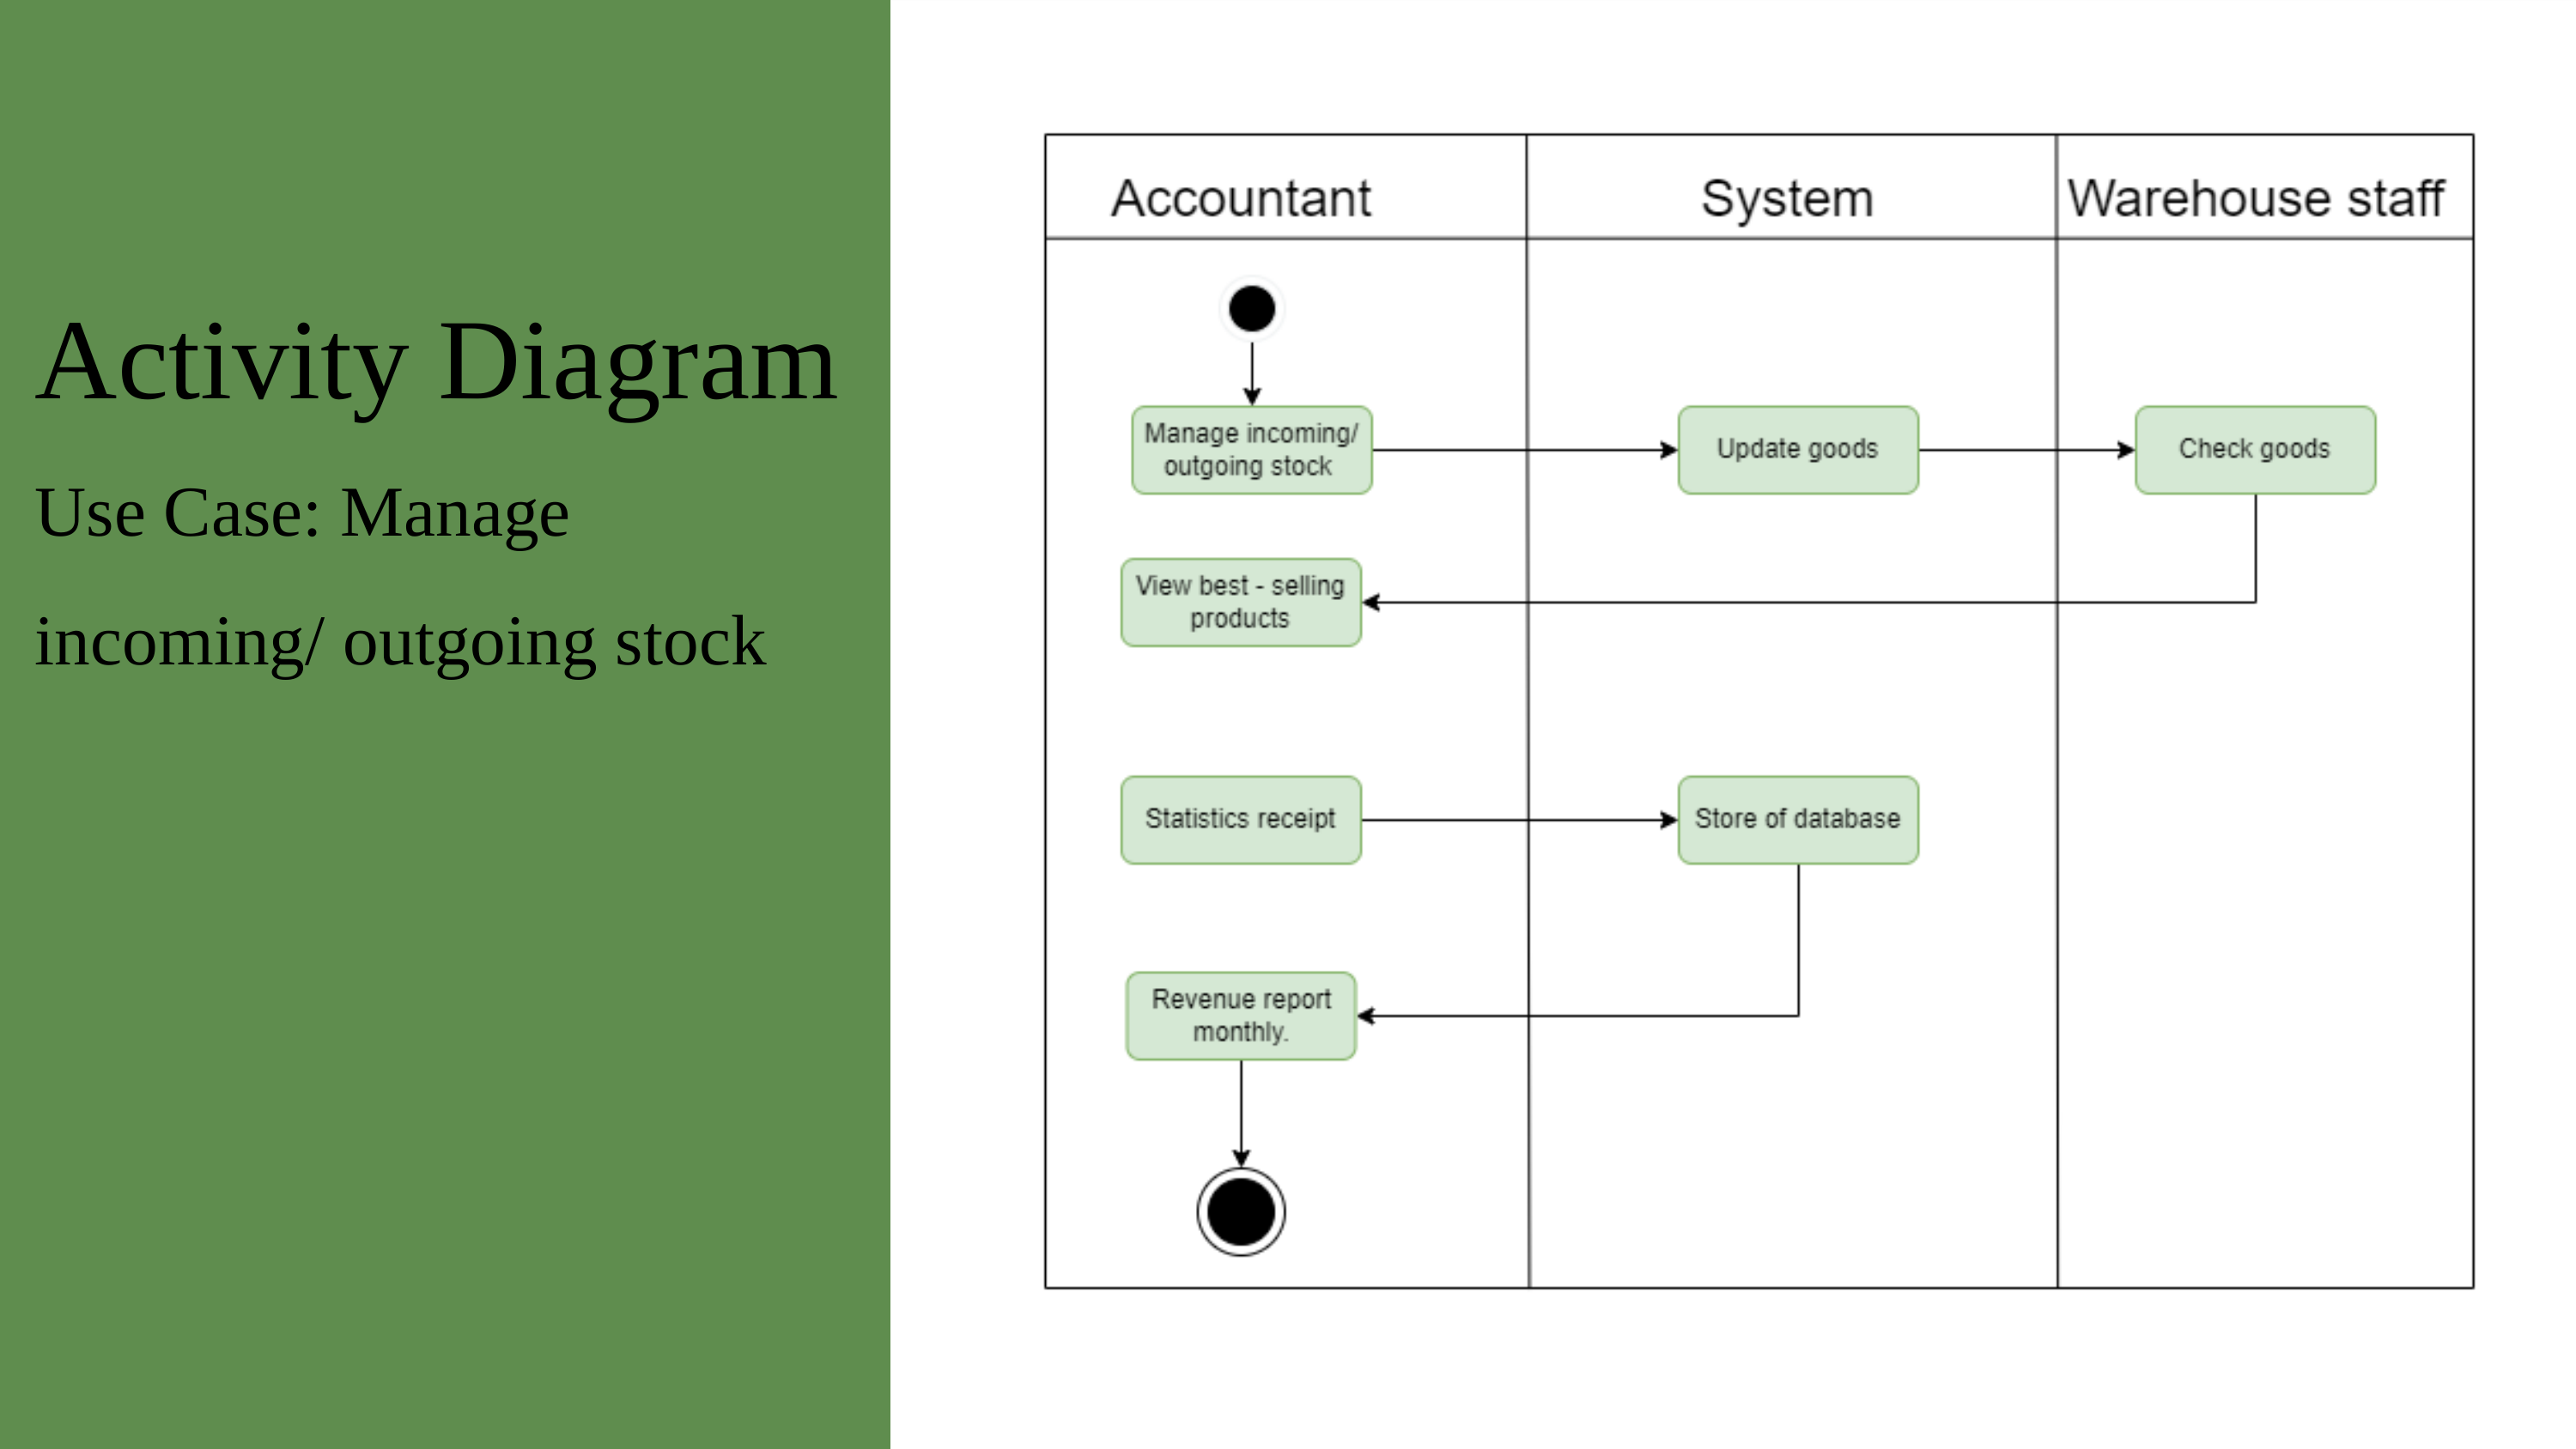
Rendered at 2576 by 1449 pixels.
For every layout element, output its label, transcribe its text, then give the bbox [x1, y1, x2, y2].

picture [890, 0, 2576, 1449]
text_box Activity Diagram Use Case: Manage incoming/ outgoing stock [22, 209, 885, 686]
